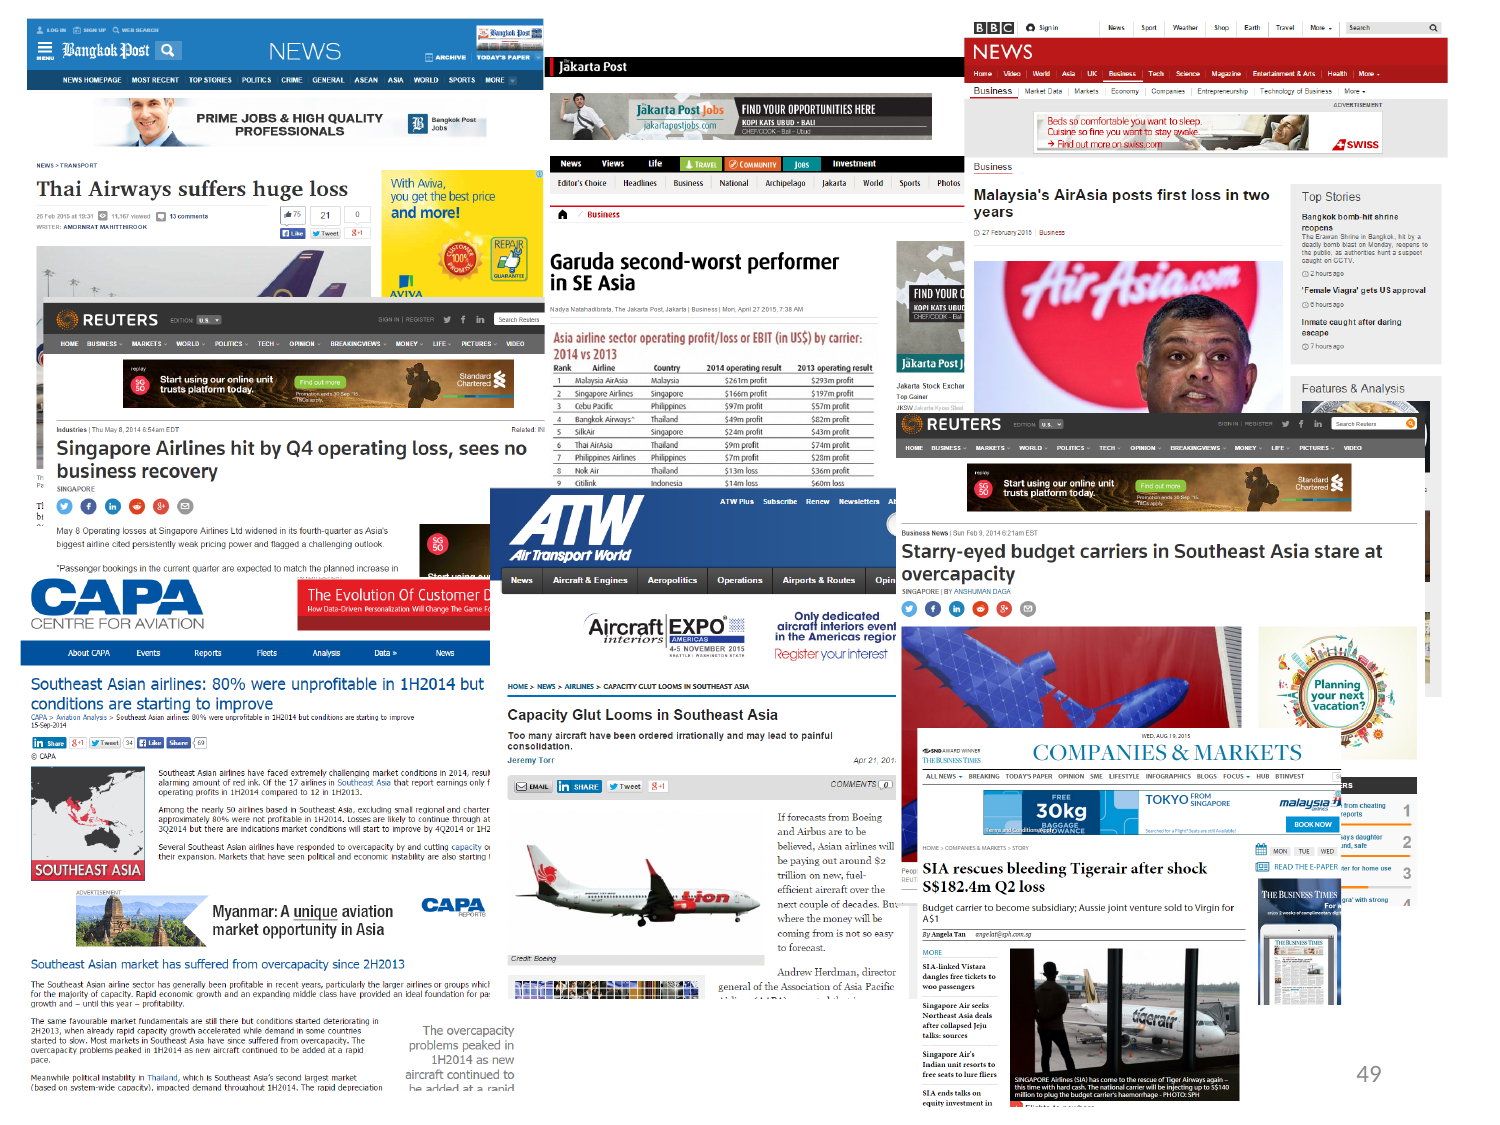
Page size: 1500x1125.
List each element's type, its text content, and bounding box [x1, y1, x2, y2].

slide_number 49 [1342, 1042, 1397, 1103]
picture [20, 18, 1448, 1107]
